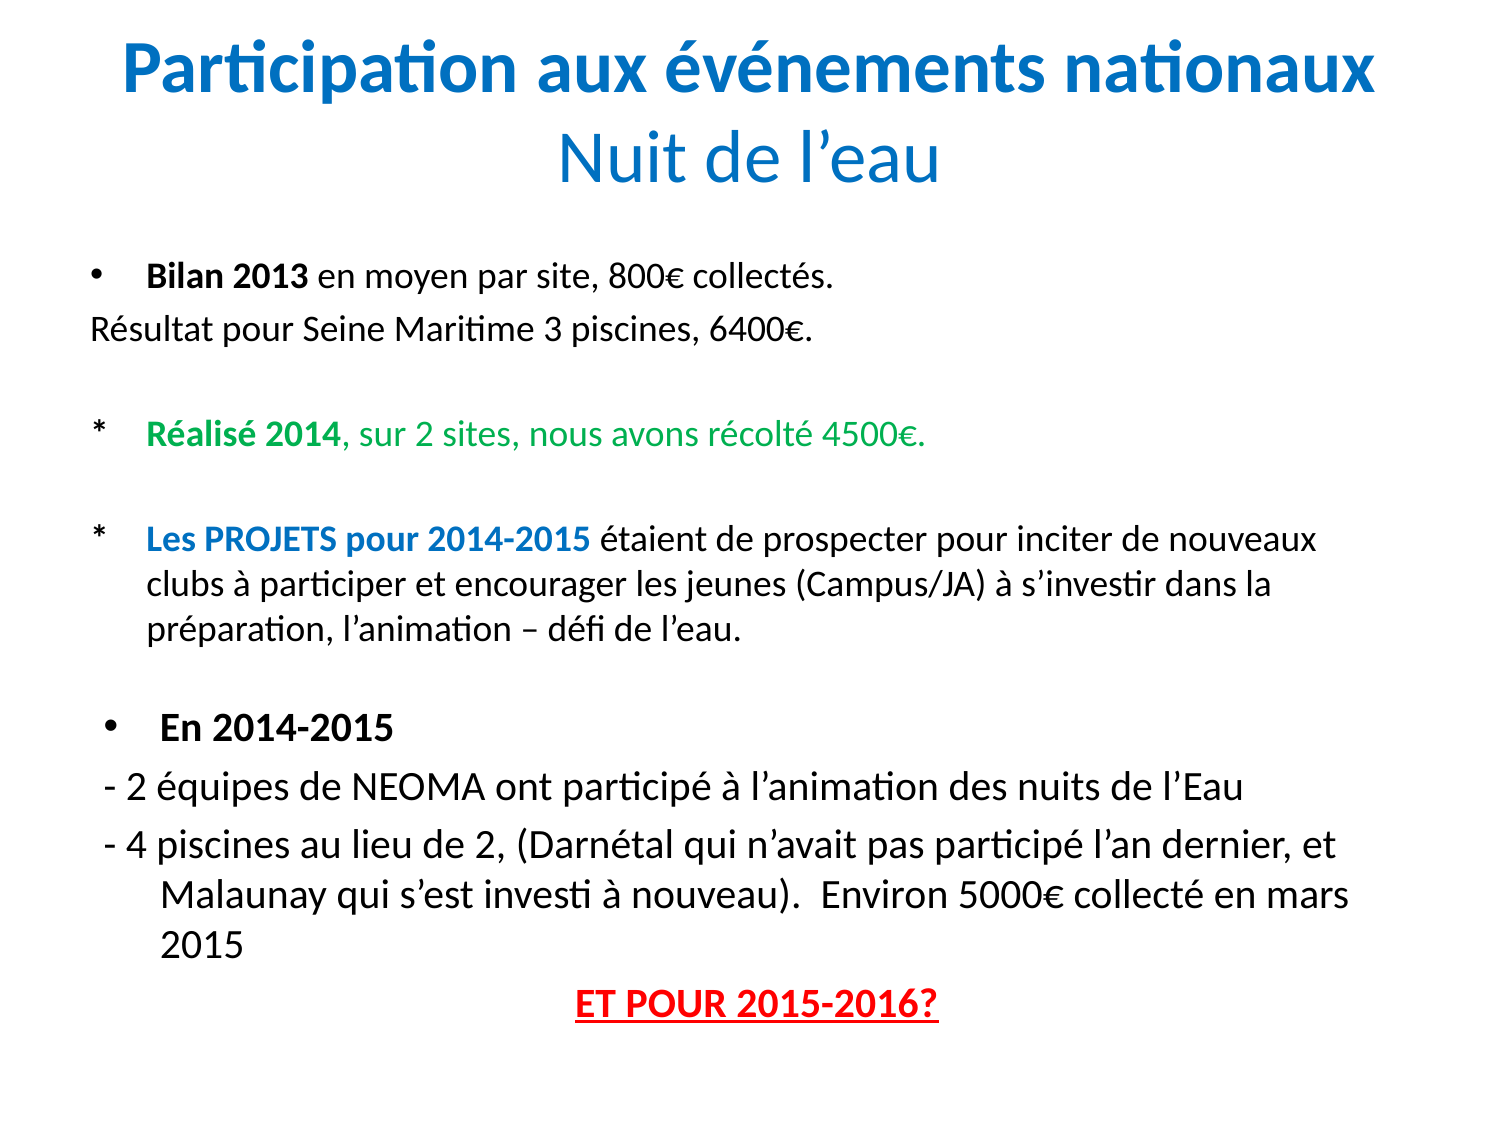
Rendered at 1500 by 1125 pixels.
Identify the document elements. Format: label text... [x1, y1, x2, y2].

title Participation aux événements nationaux Nuit de l’eau [75, 45, 1425, 350]
list En 2014-2015 - 2 équipes de NEOMA ont participé à l’animation des nuits de l’Eau - 4 piscines au lieu de 2, (Darnétal qui n’avait pas participé l’an dernier, et Malaunay qui s’est investi à nouveau). Environ 5000€ collecté en mars 2015 ET POUR 2015-2016? [88, 692, 1425, 1053]
list Bilan 2013 en moyen par site, 800€ collectés. Résultat pour Seine Maritime 3 piscines, 6400€. * Réalisé 2014, sur 2 sites, nous avons récolté 4500€. * Les PROJETS pour 2014-2015 étaient de prospecter pour inciter de nouveaux clubs à participer et encourager les jeunes (Campus/JA) à s’investir dans la préparation, l’animation – défi de l’eau. [75, 243, 1400, 1005]
